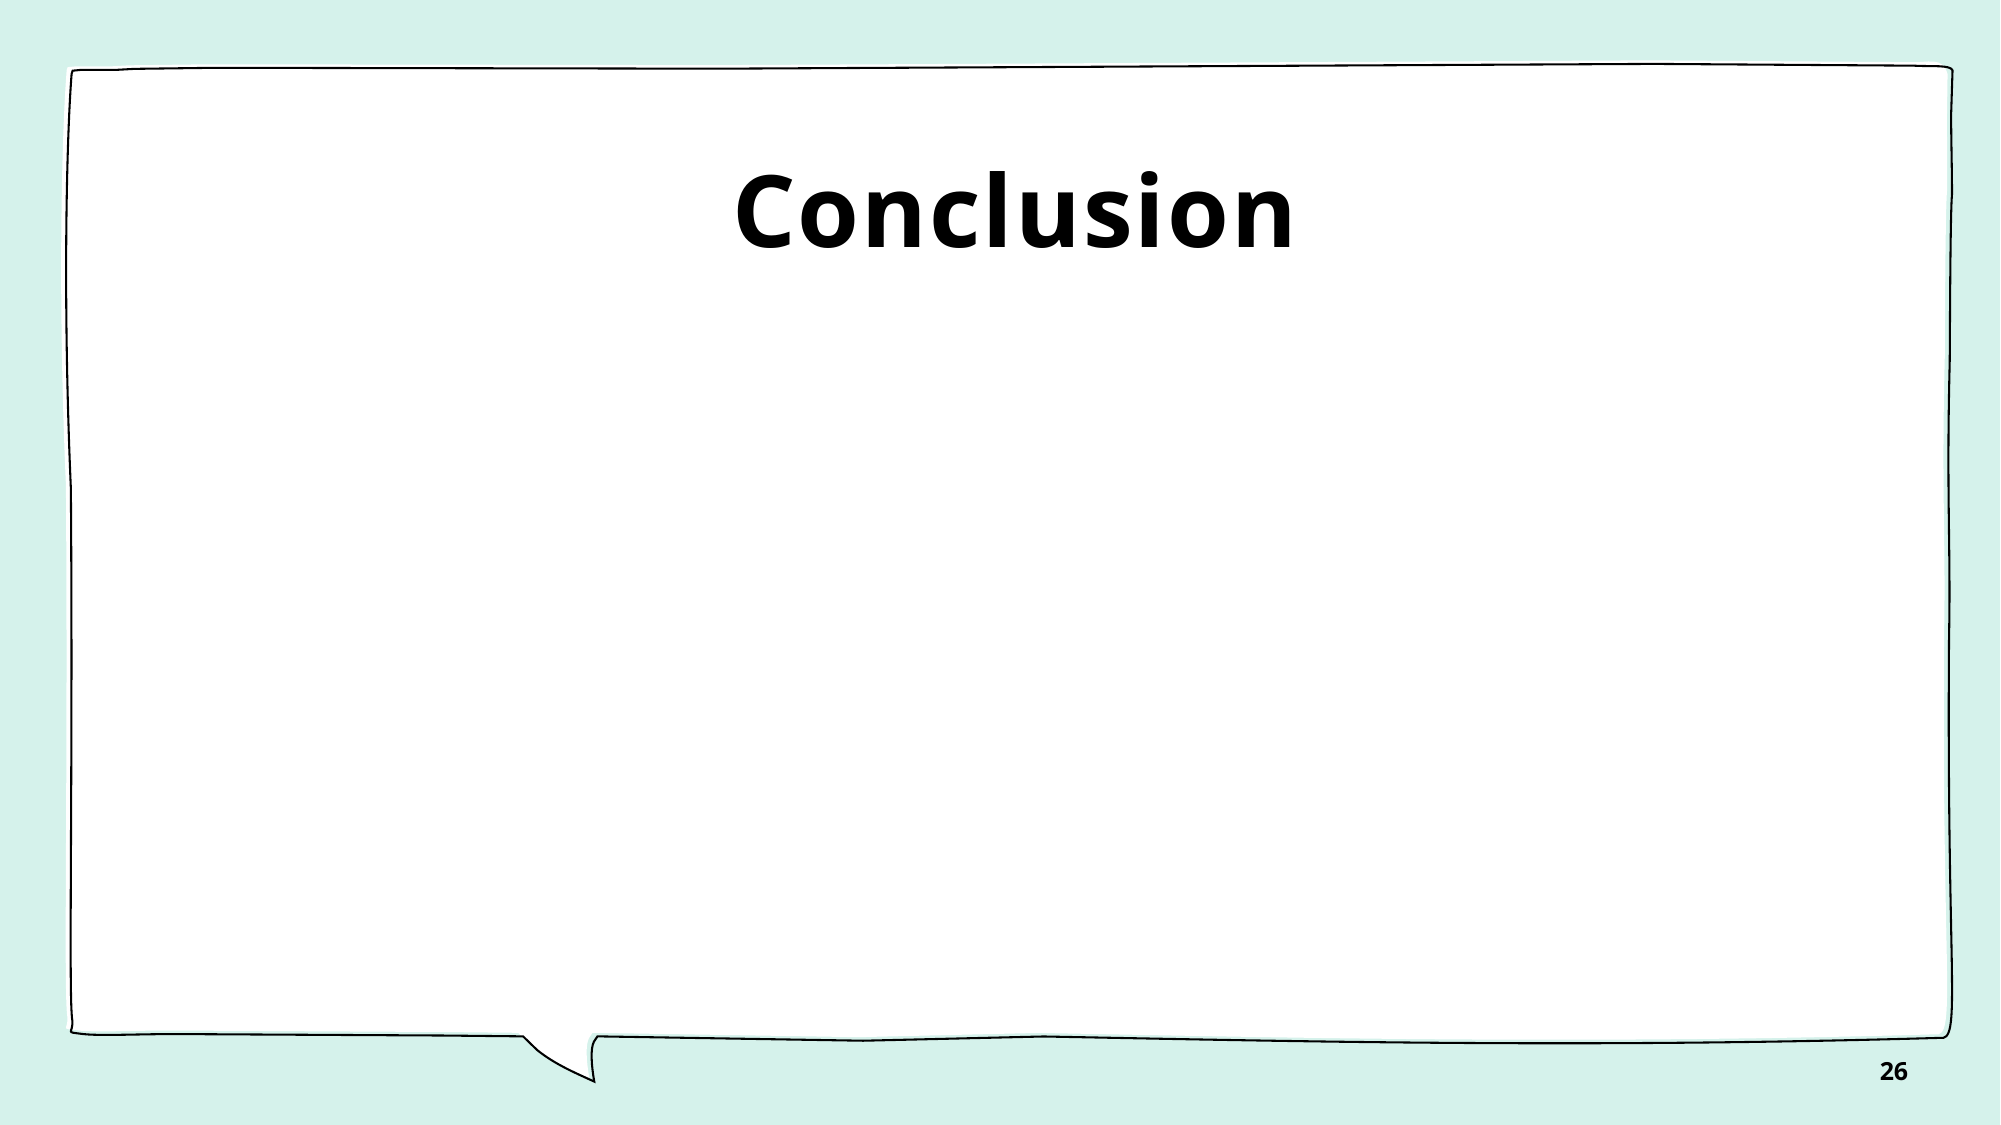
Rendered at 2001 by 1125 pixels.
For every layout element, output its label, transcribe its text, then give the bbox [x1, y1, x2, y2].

slide_number 26 [1837, 1042, 1924, 1103]
title Conclusion [167, 91, 1863, 324]
